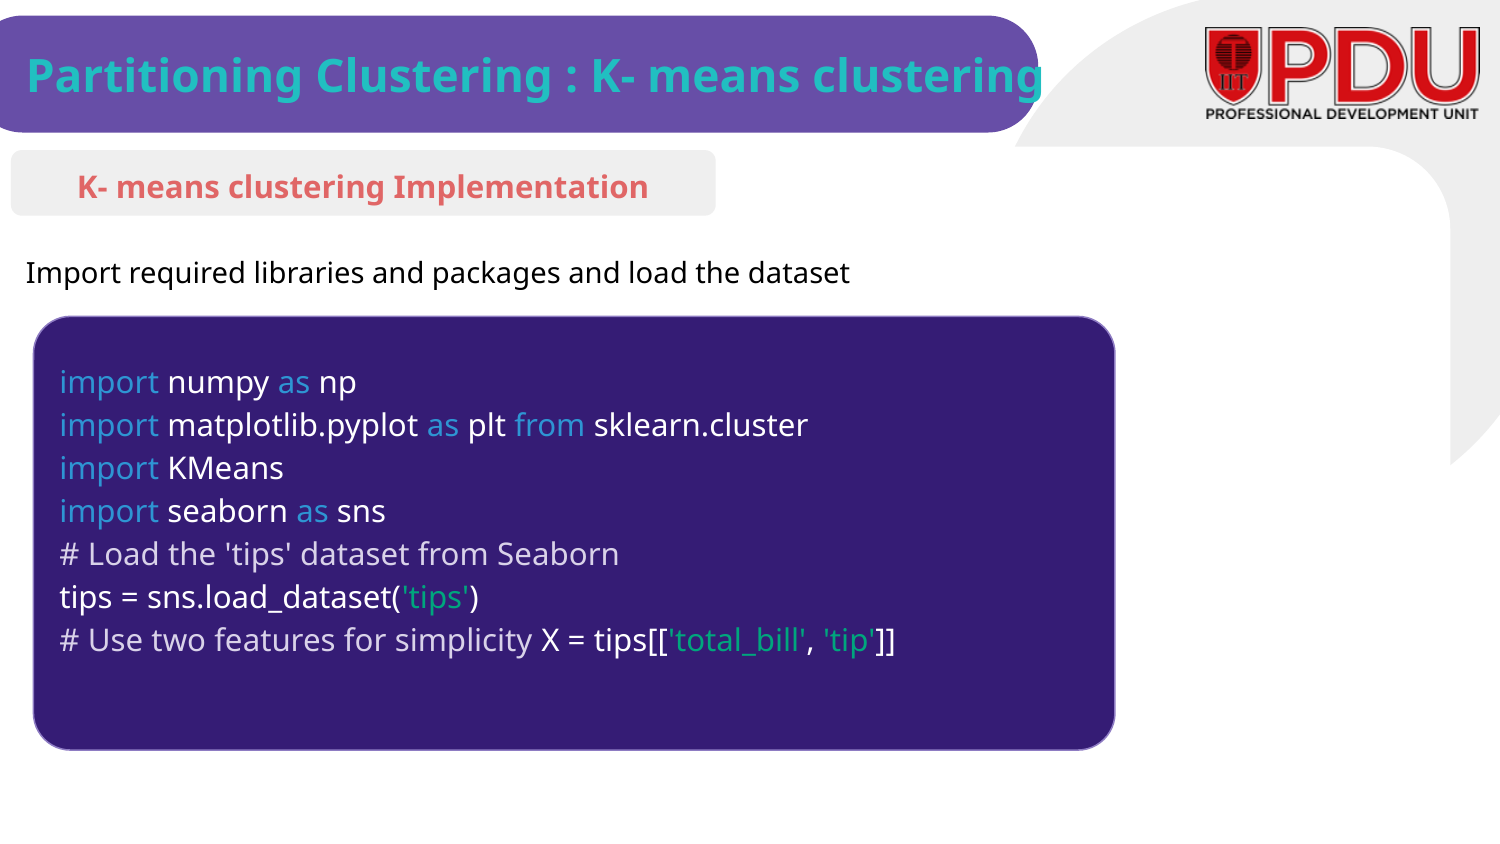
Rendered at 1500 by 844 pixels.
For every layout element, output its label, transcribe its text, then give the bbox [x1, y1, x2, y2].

text_box K- means clustering Implementation [10, 150, 716, 216]
text_box Import required libraries and packages and load the dataset [10, 238, 981, 304]
picture [1204, 27, 1480, 119]
title Partitioning Clustering : K- means clustering [10, 22, 1409, 117]
text_box import numpy as np import matplotlib.pyplot as plt from sklearn.cluster import KMeans import seaborn as sns # Load the 'tips' dataset from Seaborn tips = sns.load_dataset('tips') # Use two features for simplicity X = tips[['total_bill', 'tip']] [33, 316, 1115, 751]
